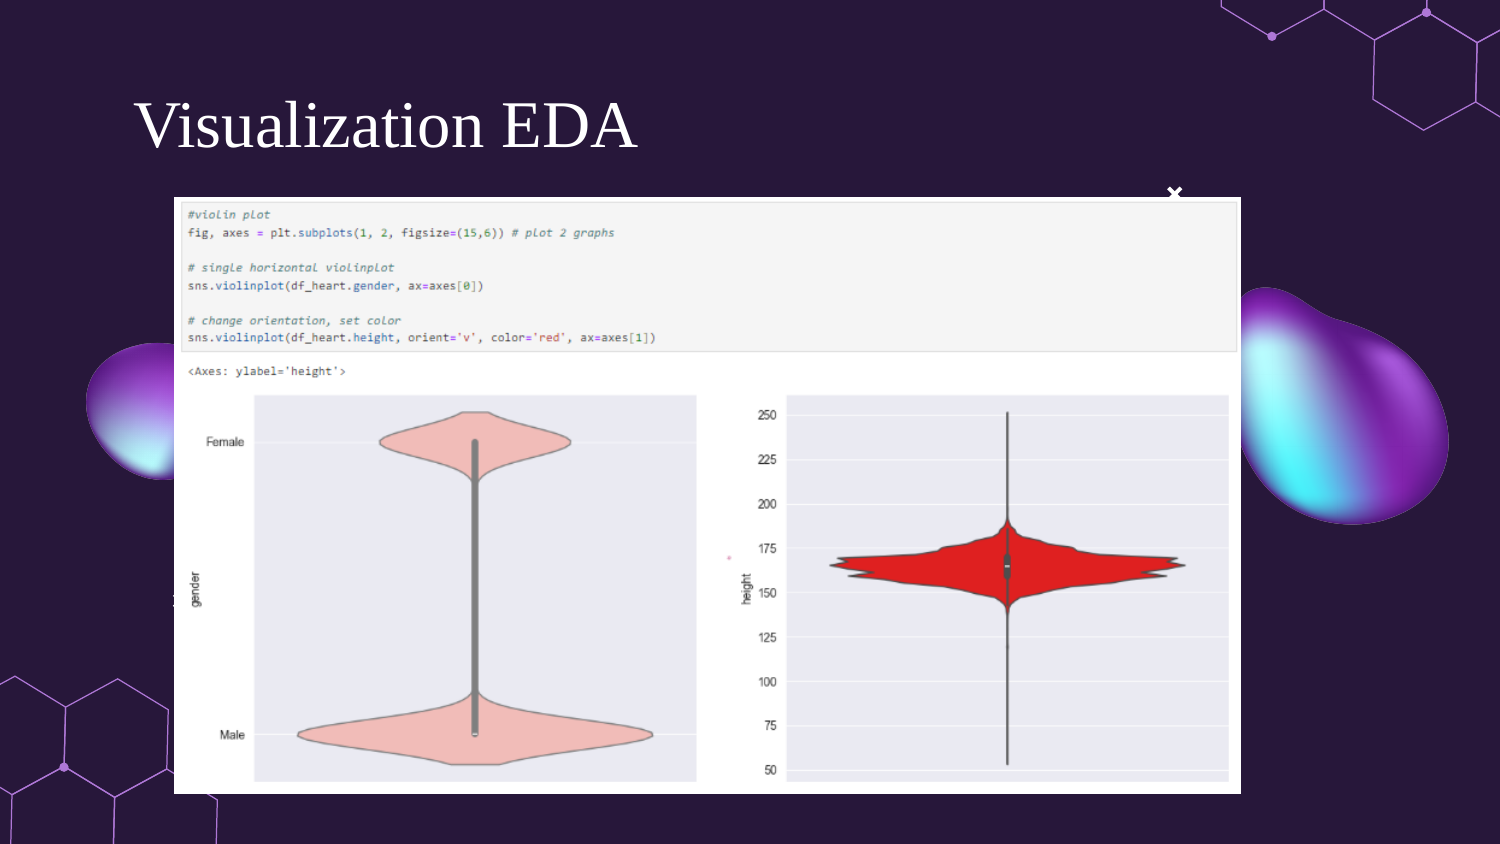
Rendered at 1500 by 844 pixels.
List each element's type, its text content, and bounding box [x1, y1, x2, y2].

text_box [1168, 187, 1182, 195]
title Visualization EDA [118, 65, 1382, 160]
picture [57, 196, 1465, 795]
